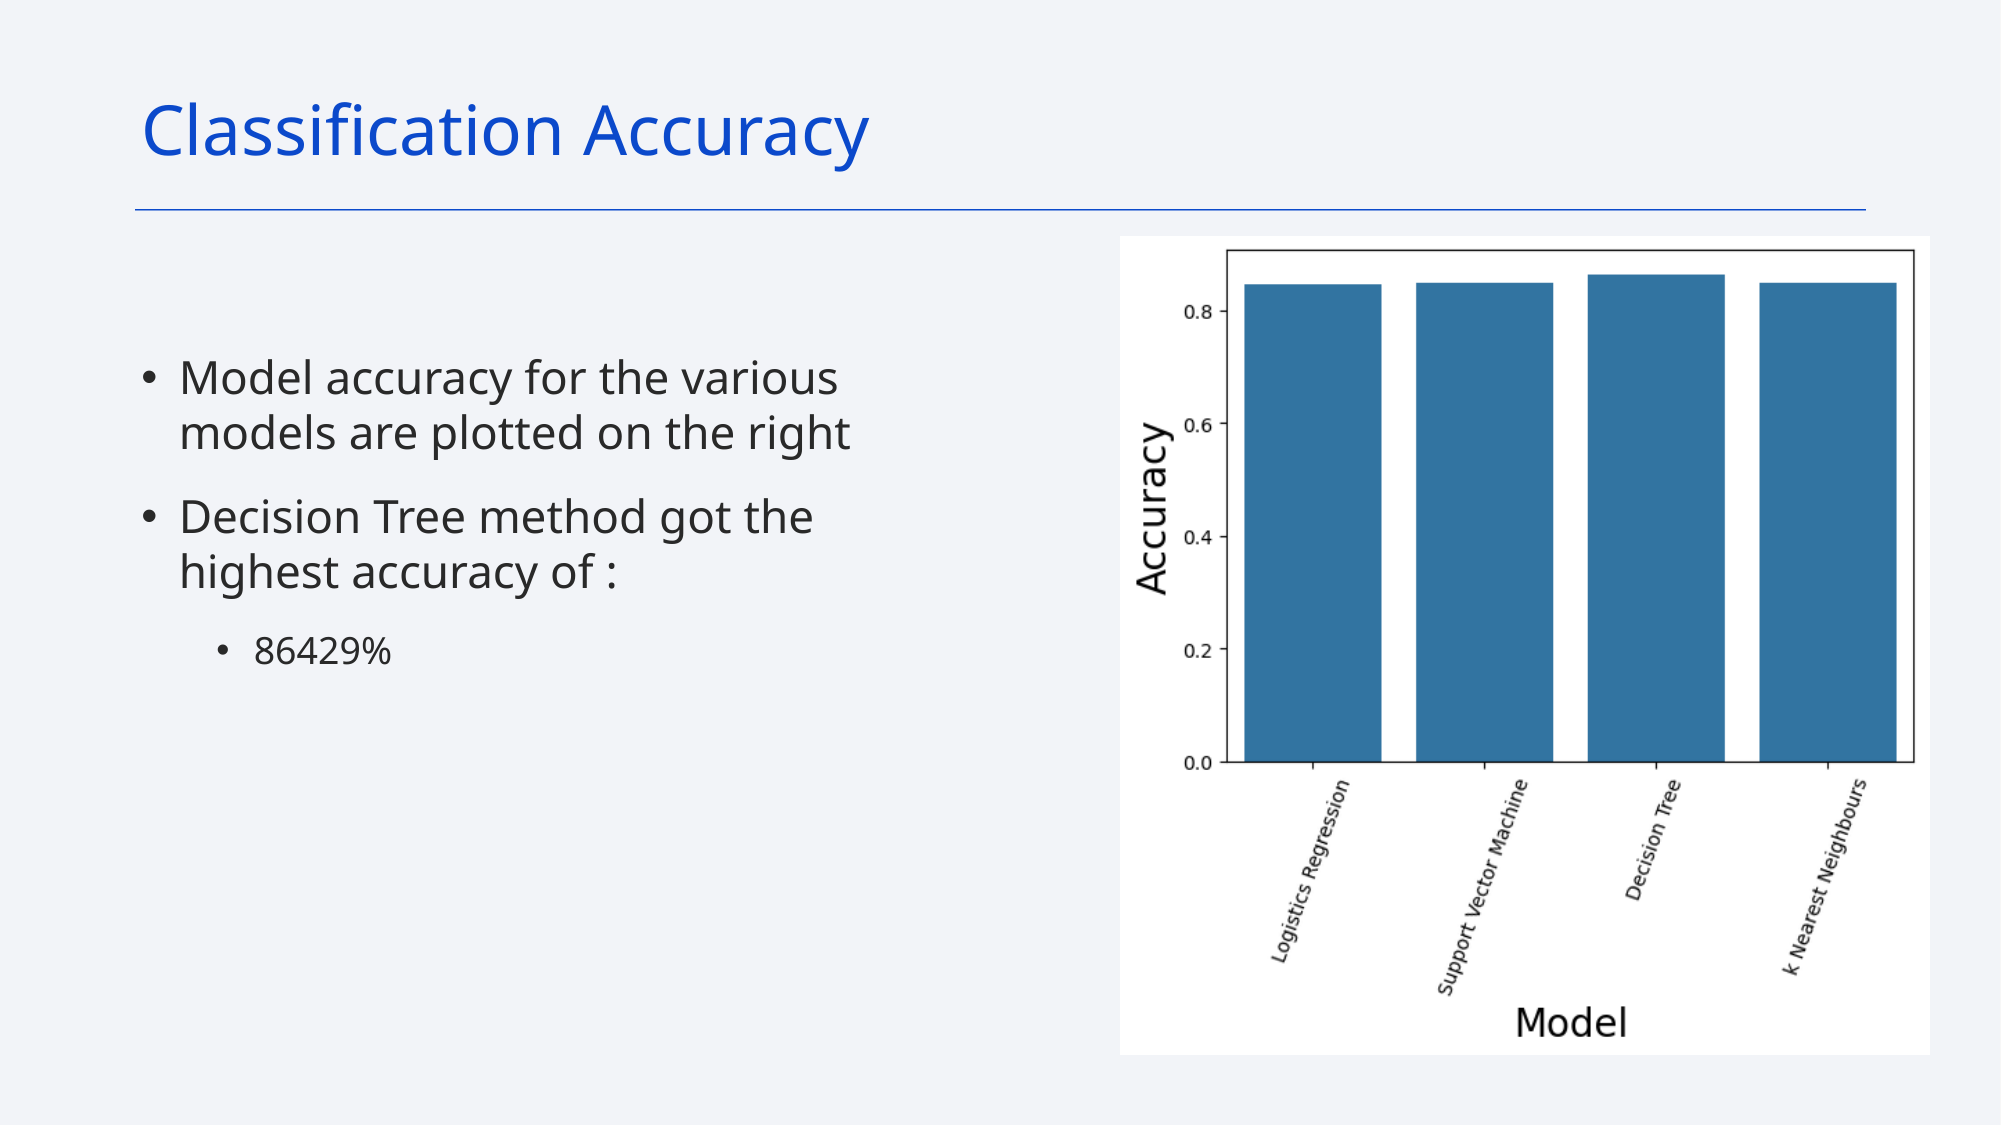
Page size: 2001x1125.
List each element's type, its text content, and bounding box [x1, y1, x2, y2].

text_box Classification Accuracy [126, 88, 1852, 179]
list Model accuracy for the various models are plotted on the right Decision Tree method got the highest accuracy of : 86429% [126, 341, 1000, 967]
picture [0, 0, 2001, 1125]
